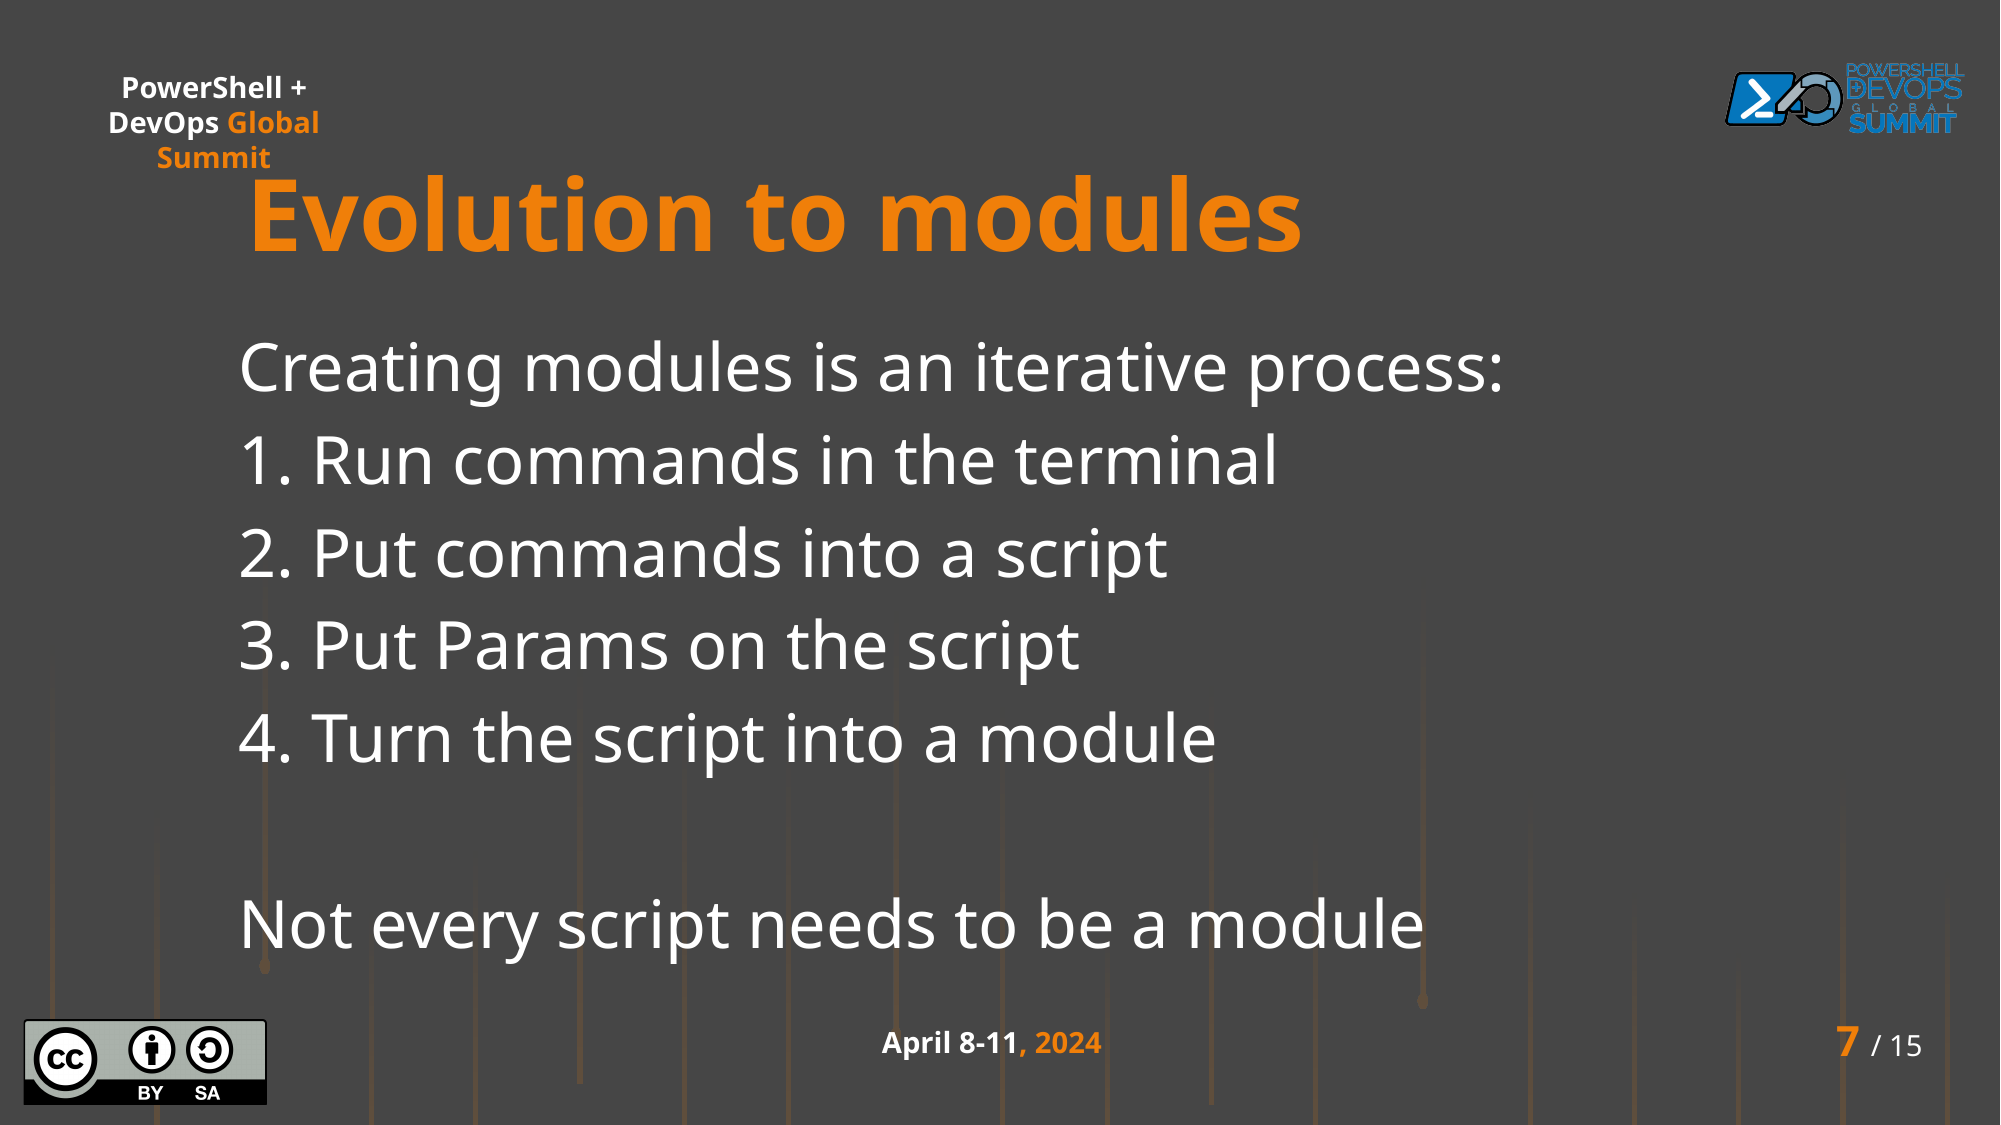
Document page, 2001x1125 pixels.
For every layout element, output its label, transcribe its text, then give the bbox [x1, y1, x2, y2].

picture [1725, 61, 1965, 139]
text_box Evolution to modules [231, 144, 1769, 279]
picture [23, 1019, 267, 1105]
list Creating modules is an iterative process: 1. Run commands in the terminal 2. Put commands into a script 3. Put Params on the script 4. Turn the script into a module Not every script needs to be a module [223, 326, 1849, 981]
